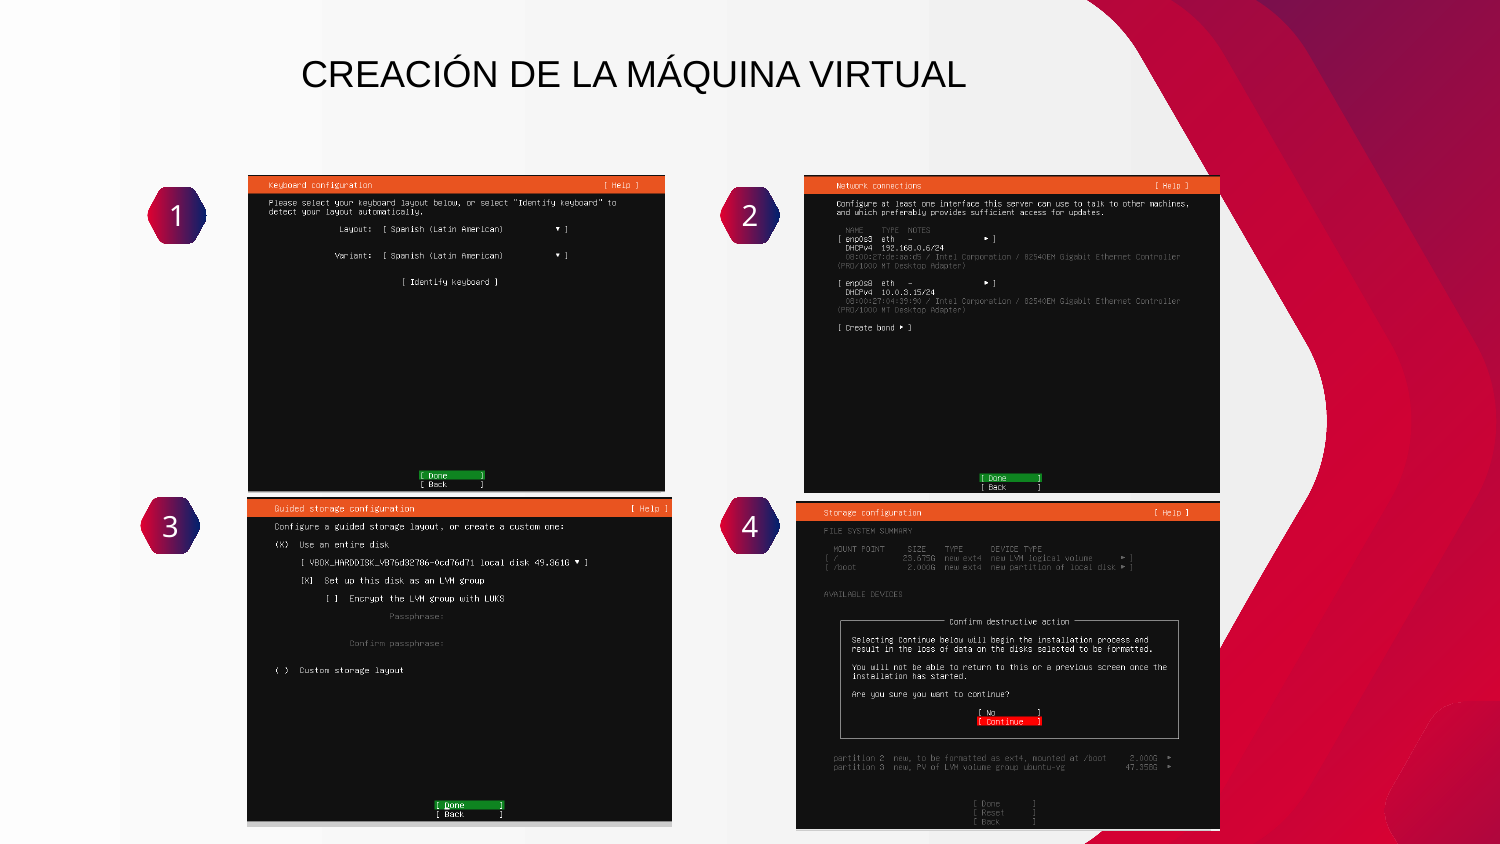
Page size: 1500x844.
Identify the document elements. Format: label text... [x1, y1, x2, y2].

text_box 1 [153, 182, 201, 248]
text_box [767, 190, 780, 241]
text_box 4 [726, 492, 767, 558]
text_box [187, 500, 200, 552]
picture [248, 174, 666, 494]
text_box 2 [726, 182, 767, 248]
picture [247, 497, 672, 827]
picture [796, 501, 1221, 832]
text_box 3 [146, 492, 187, 558]
subtitle CREACIÓN DE LA MÁQUINA VIRTUAL [126, 35, 1151, 165]
text_box [140, 512, 146, 539]
text_box [720, 512, 726, 539]
text_box [147, 202, 153, 229]
text_box [767, 500, 780, 551]
text_box [201, 202, 207, 229]
text_box [720, 202, 726, 229]
picture [803, 174, 1220, 494]
